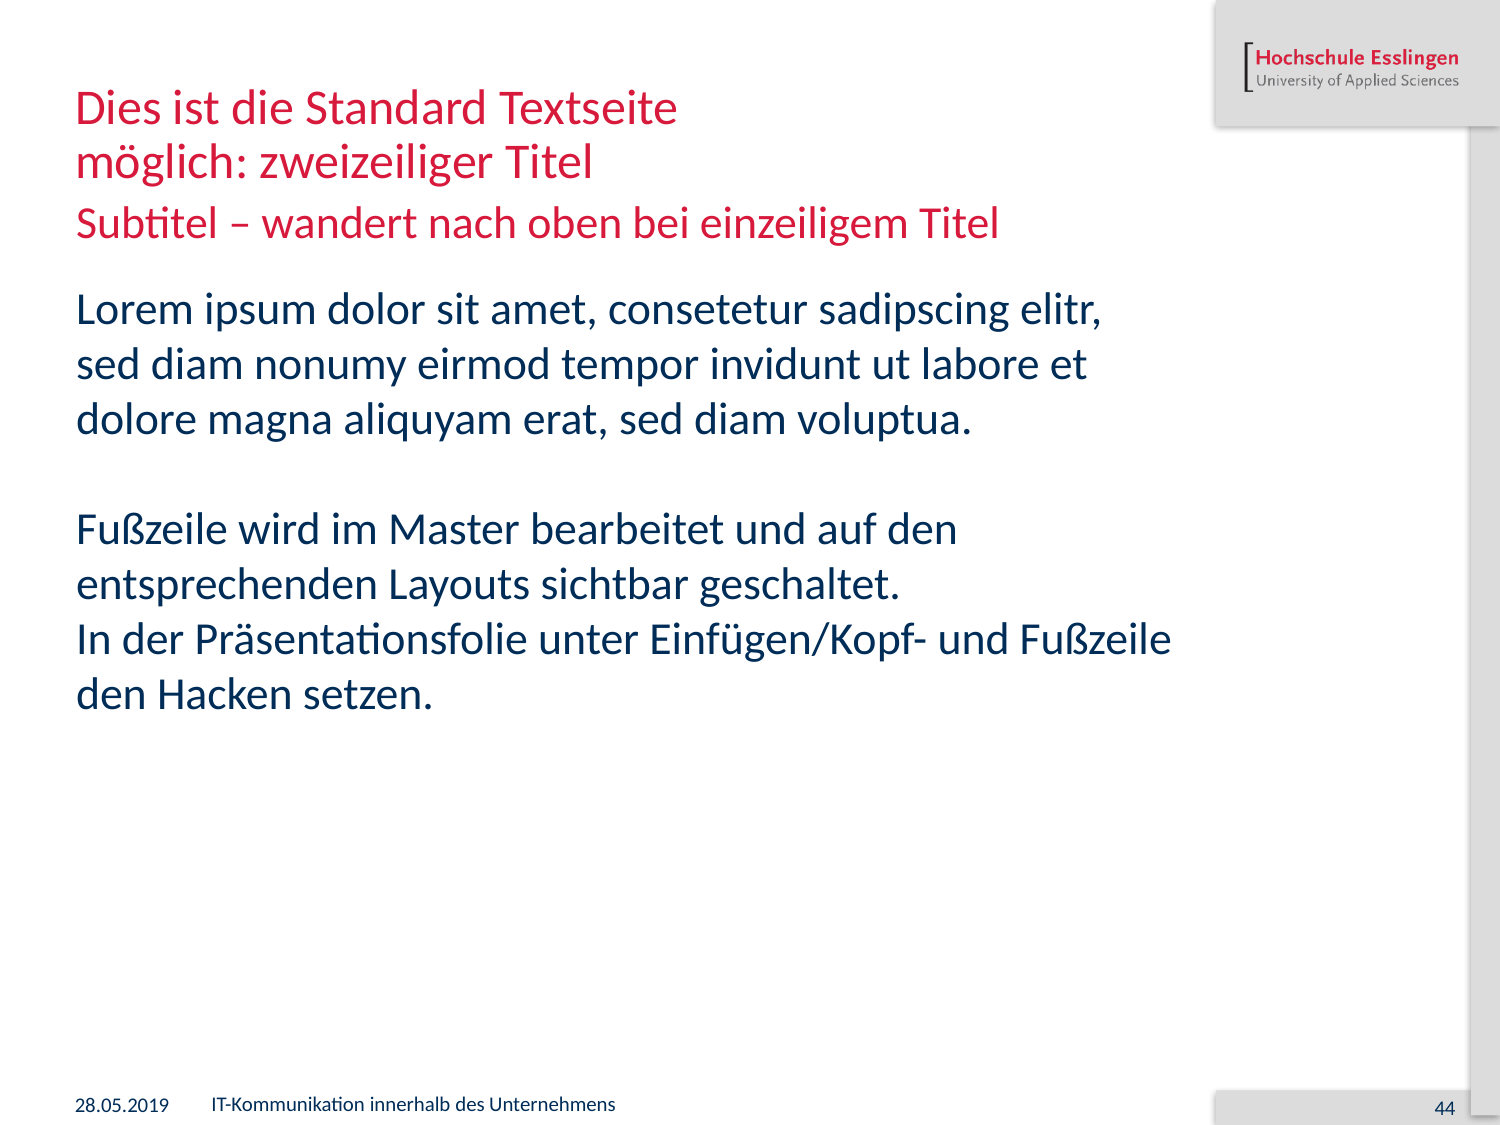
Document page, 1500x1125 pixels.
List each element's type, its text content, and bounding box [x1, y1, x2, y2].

list Subtitel – wandert nach oben bei einzeiligem Titel [76, 192, 1188, 258]
list Lorem ipsum dolor sit amet, consetetur sadipscing elitr, sed diam nonumy eirmod tempor invidunt ut labore et dolore magna aliquyam erat, sed diam voluptua. Fußzeile wird im Master bearbeitet und auf den entsprechenden Layouts sichtbar geschaltet. In der Präsentationsfolie unter Einfügen/Kopf- und Fußzeile den Hacken setzen. [76, 278, 1188, 1057]
footer IT-Kommunikation innerhalb des Unternehmens [211, 1090, 1188, 1125]
title Dies ist die Standard Textseite möglich: zweizeiliger Titel [75, 75, 1188, 192]
slide_number 44 [1376, 1094, 1471, 1125]
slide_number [74, 1090, 211, 1125]
